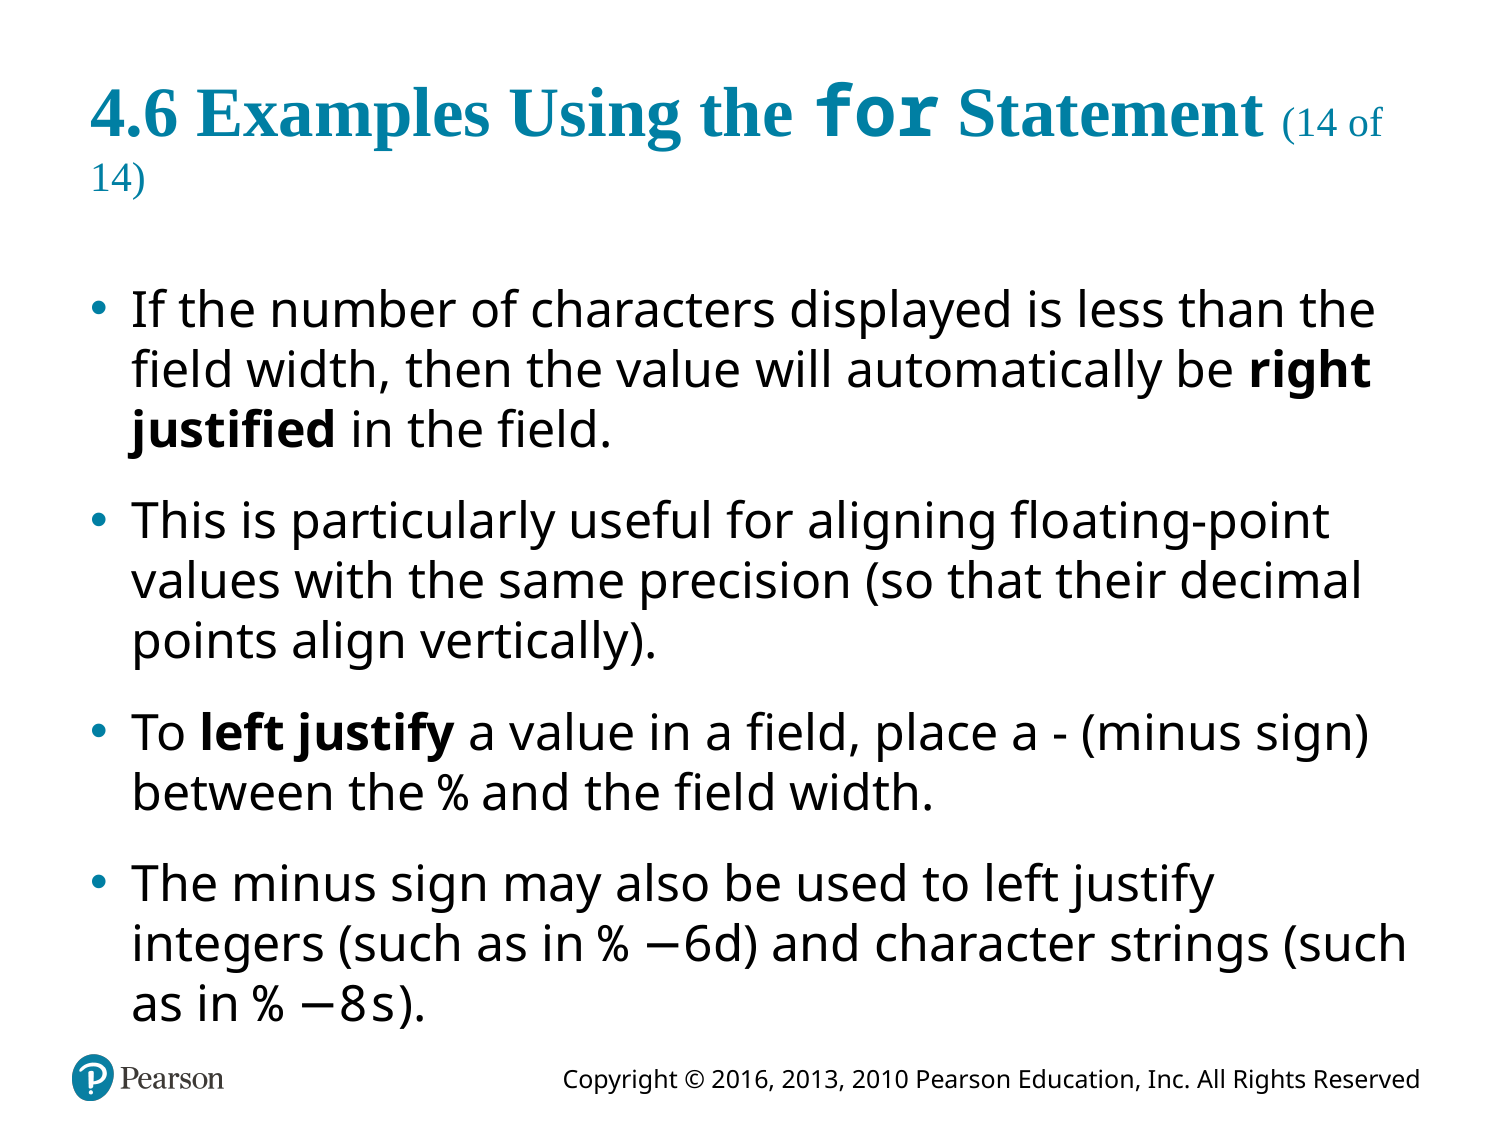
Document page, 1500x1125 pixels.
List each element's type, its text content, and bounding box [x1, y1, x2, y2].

picture [80, 1063, 106, 1088]
picture [98, 1054, 224, 1101]
list If the number of characters displayed is less than the field width, then the value will automatically be right justified in the field. This is particularly useful for aligning floating-point values with the same precision (so that their decimal points align vertically). To left justify a value in a field, place a - (minus sign) between the % and the field width. The minus sign may also be used to left justify integers (such as in % −6d) and character strings (such as in % −8s). [75, 262, 1425, 1047]
title 4.6 Examples Using the for Statement (14 of 14) [75, 0, 1460, 216]
picture [72, 1087, 83, 1101]
picture [72, 1054, 88, 1070]
